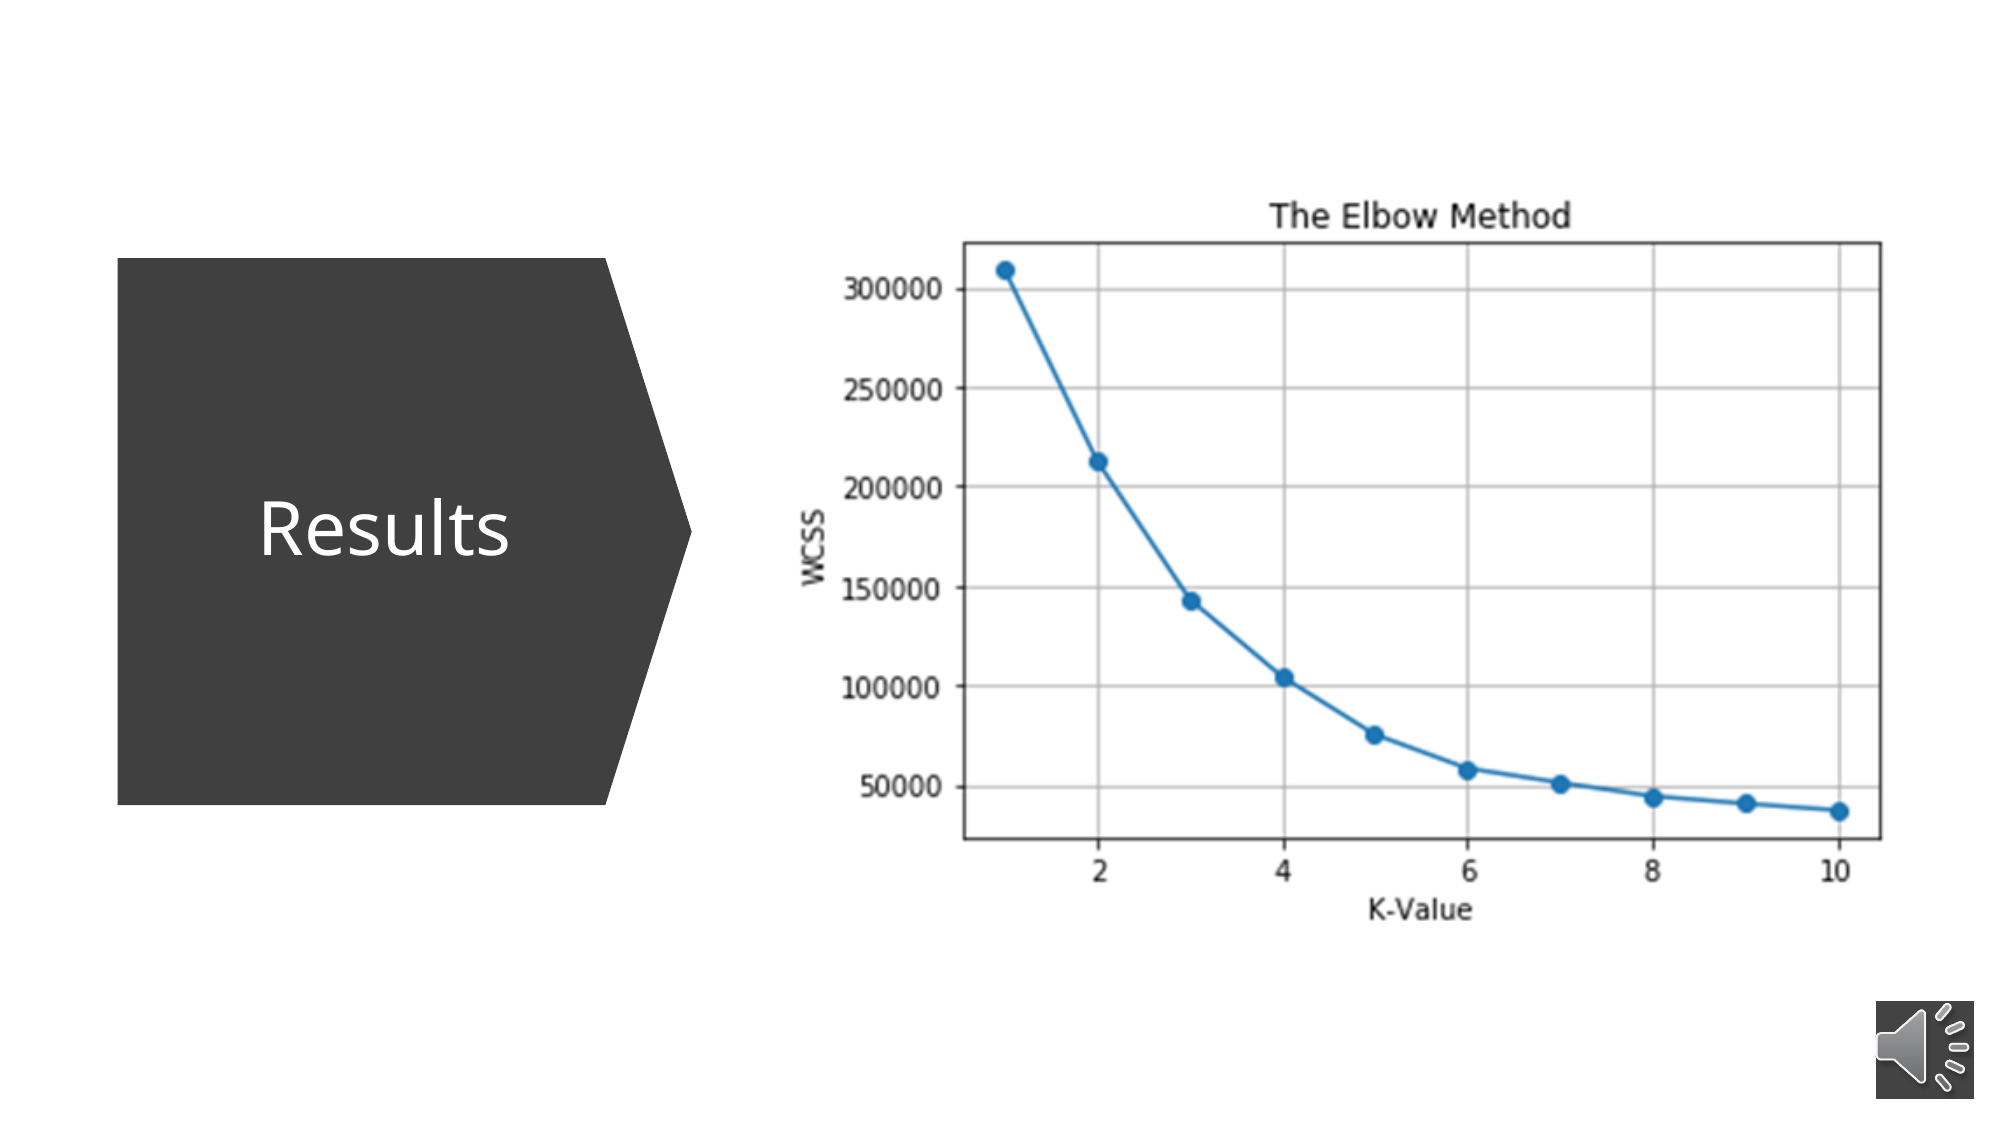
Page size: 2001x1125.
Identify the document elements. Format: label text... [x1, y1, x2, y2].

text_box [116, 257, 693, 807]
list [783, 182, 1896, 942]
title Results [168, 322, 601, 741]
picture [1874, 999, 1975, 1100]
